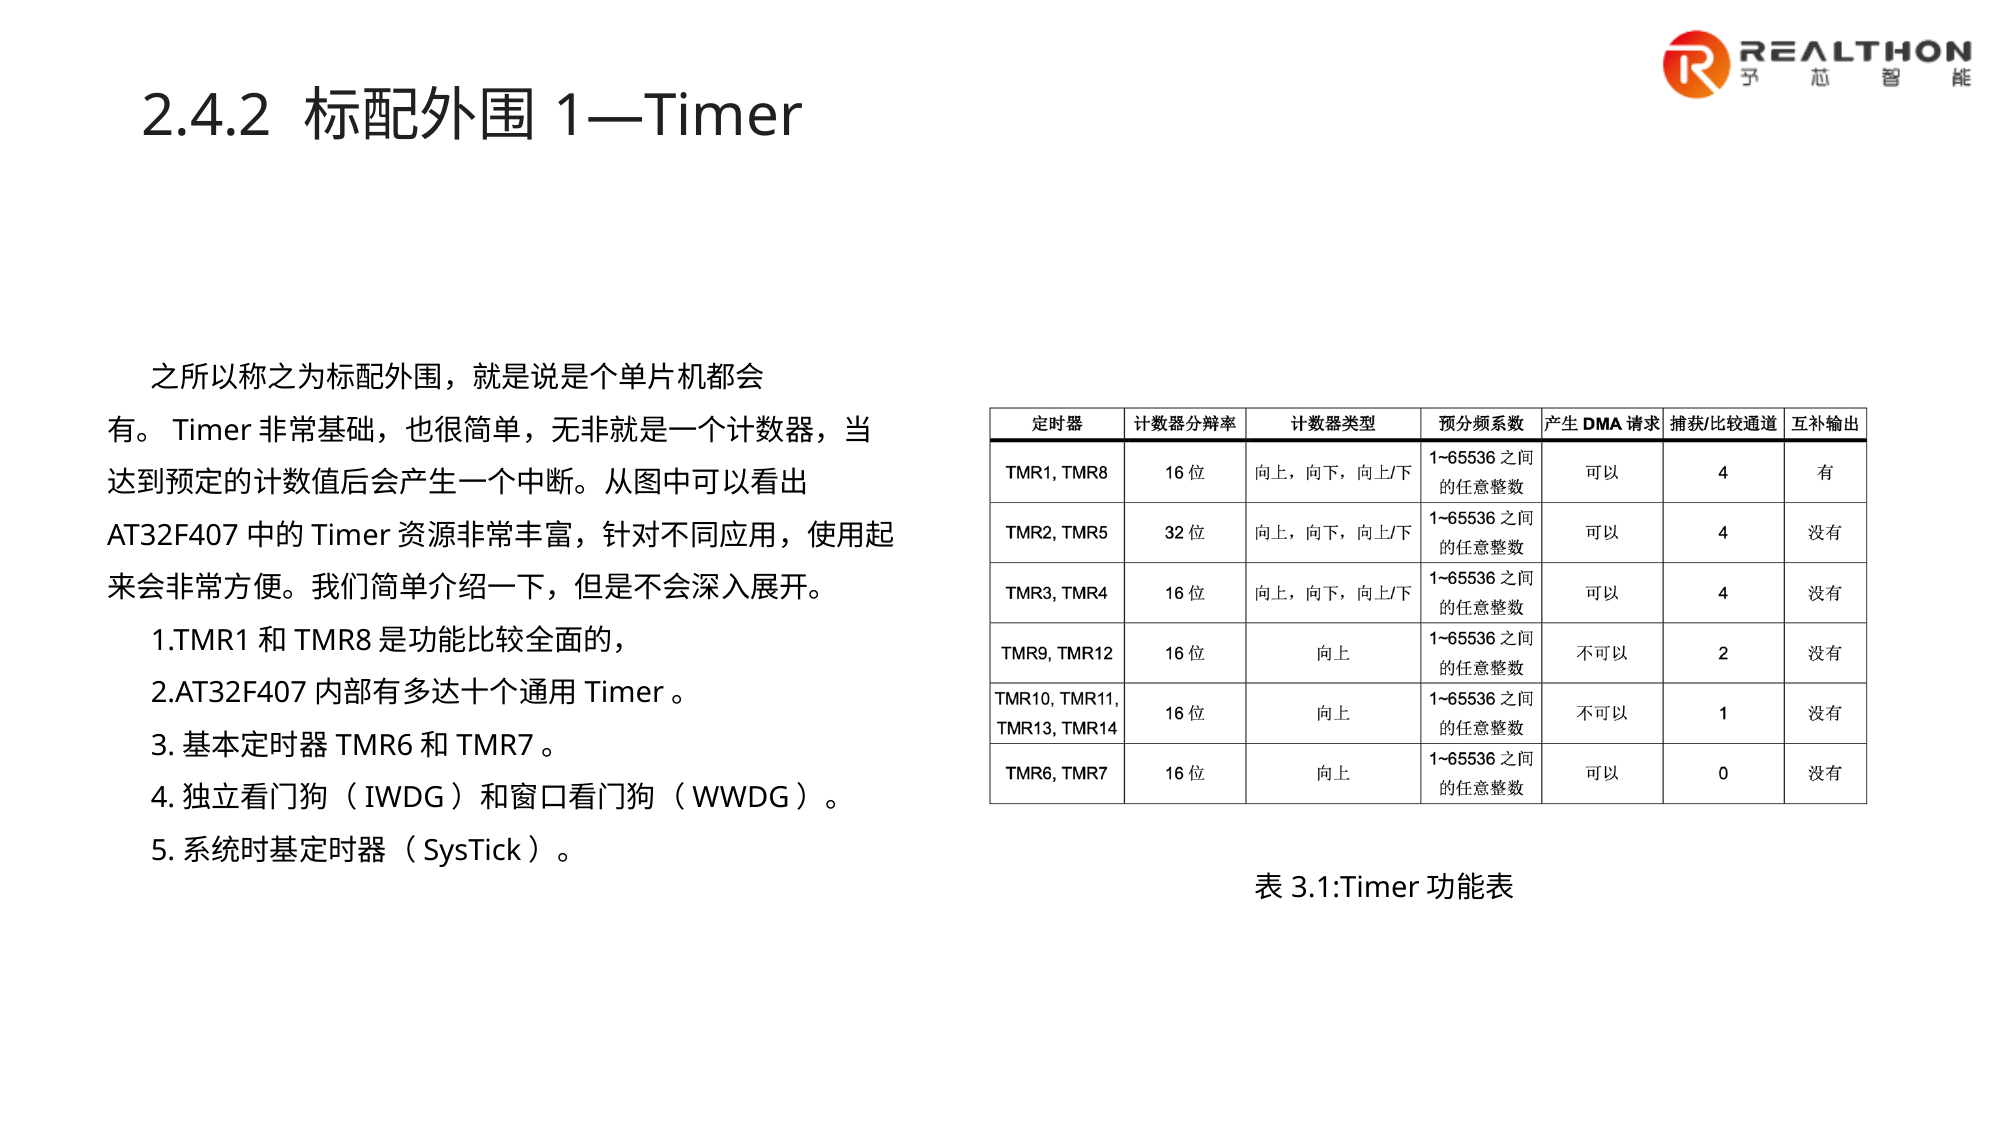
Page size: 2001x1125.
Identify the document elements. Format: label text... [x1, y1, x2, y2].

text_box 表3.1:Timer功能表 [968, 861, 1802, 911]
picture [1640, 0, 2000, 128]
picture [982, 403, 1869, 810]
list 2.4.2 标配外围1—Timer [126, 56, 1103, 169]
text_box 之所以称之为标配外围，就是说是个单片机都会有。Timer非常基础，也很简单，无非就是一个计数器，当达到预定的计数值后会产生一个中断。从图中可以看出AT32F407中的Timer资源非常丰富，针对不同应用，使用起来会非常方便。我们简单介绍一下，但是不会深入展开。 1.TMR1和TMR8是功能比较全面的， 2.AT32F407内部有多达十个通用Timer。 3.基本定时器TMR6和TMR7。 4.独立看门狗（IWDG）和窗口看门狗（WWDG）。 5.系统时基定时器（SysTick）。 [92, 333, 915, 874]
